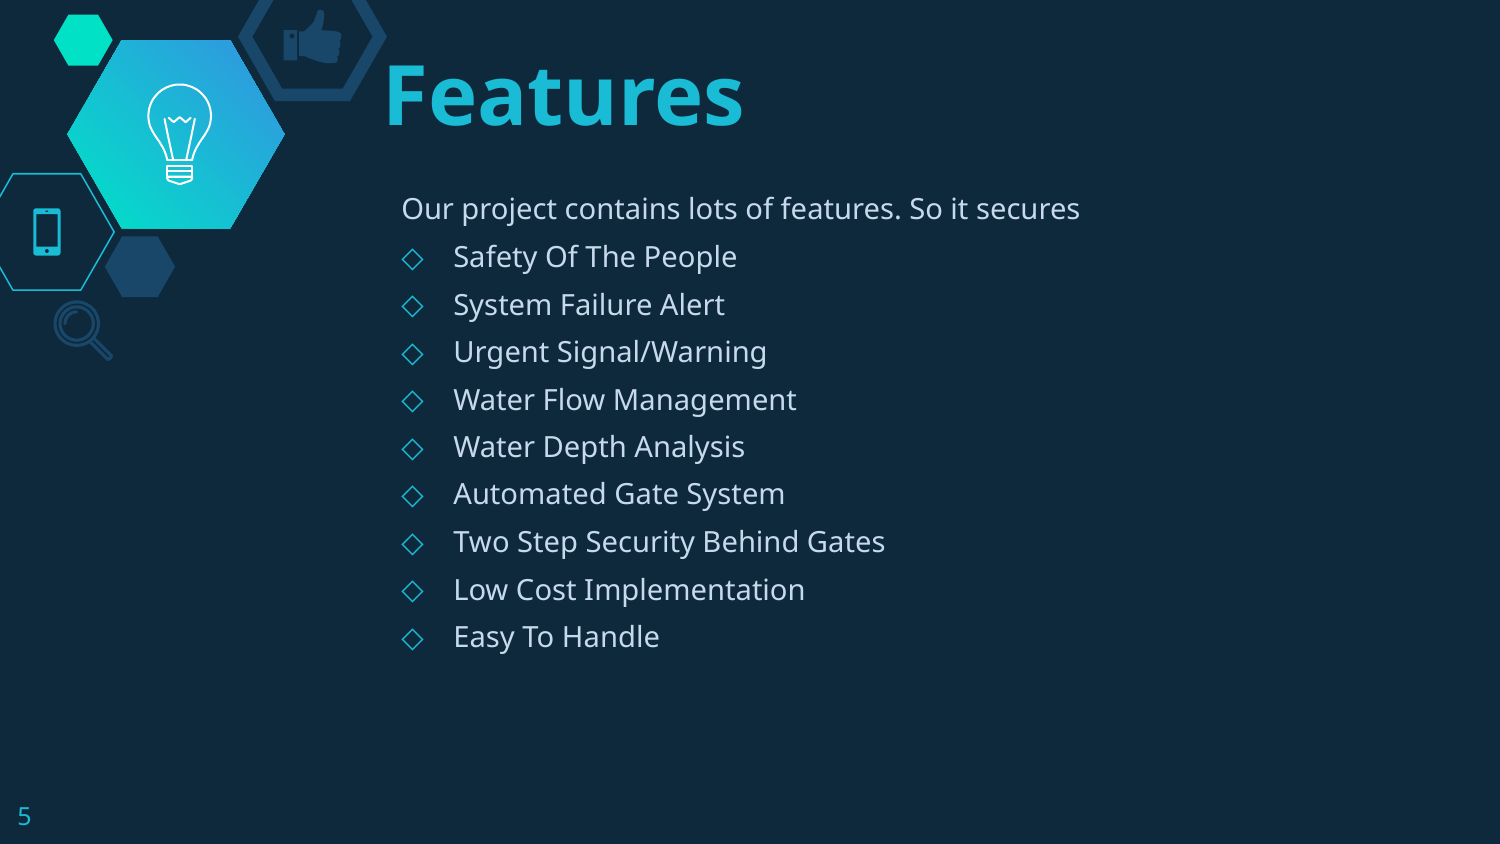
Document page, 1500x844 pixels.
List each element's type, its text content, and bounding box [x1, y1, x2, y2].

list Our project contains lots of features. So it secures Safety Of The People System Failure Alert Urgent Signal/Warning Water Flow Management Water Depth Analysis Automated Gate System Two Step Security Behind Gates Low Cost Implementation Easy To Handle [363, 175, 1443, 821]
slide_number 5 [2, 785, 93, 844]
title Features [367, 51, 1179, 158]
